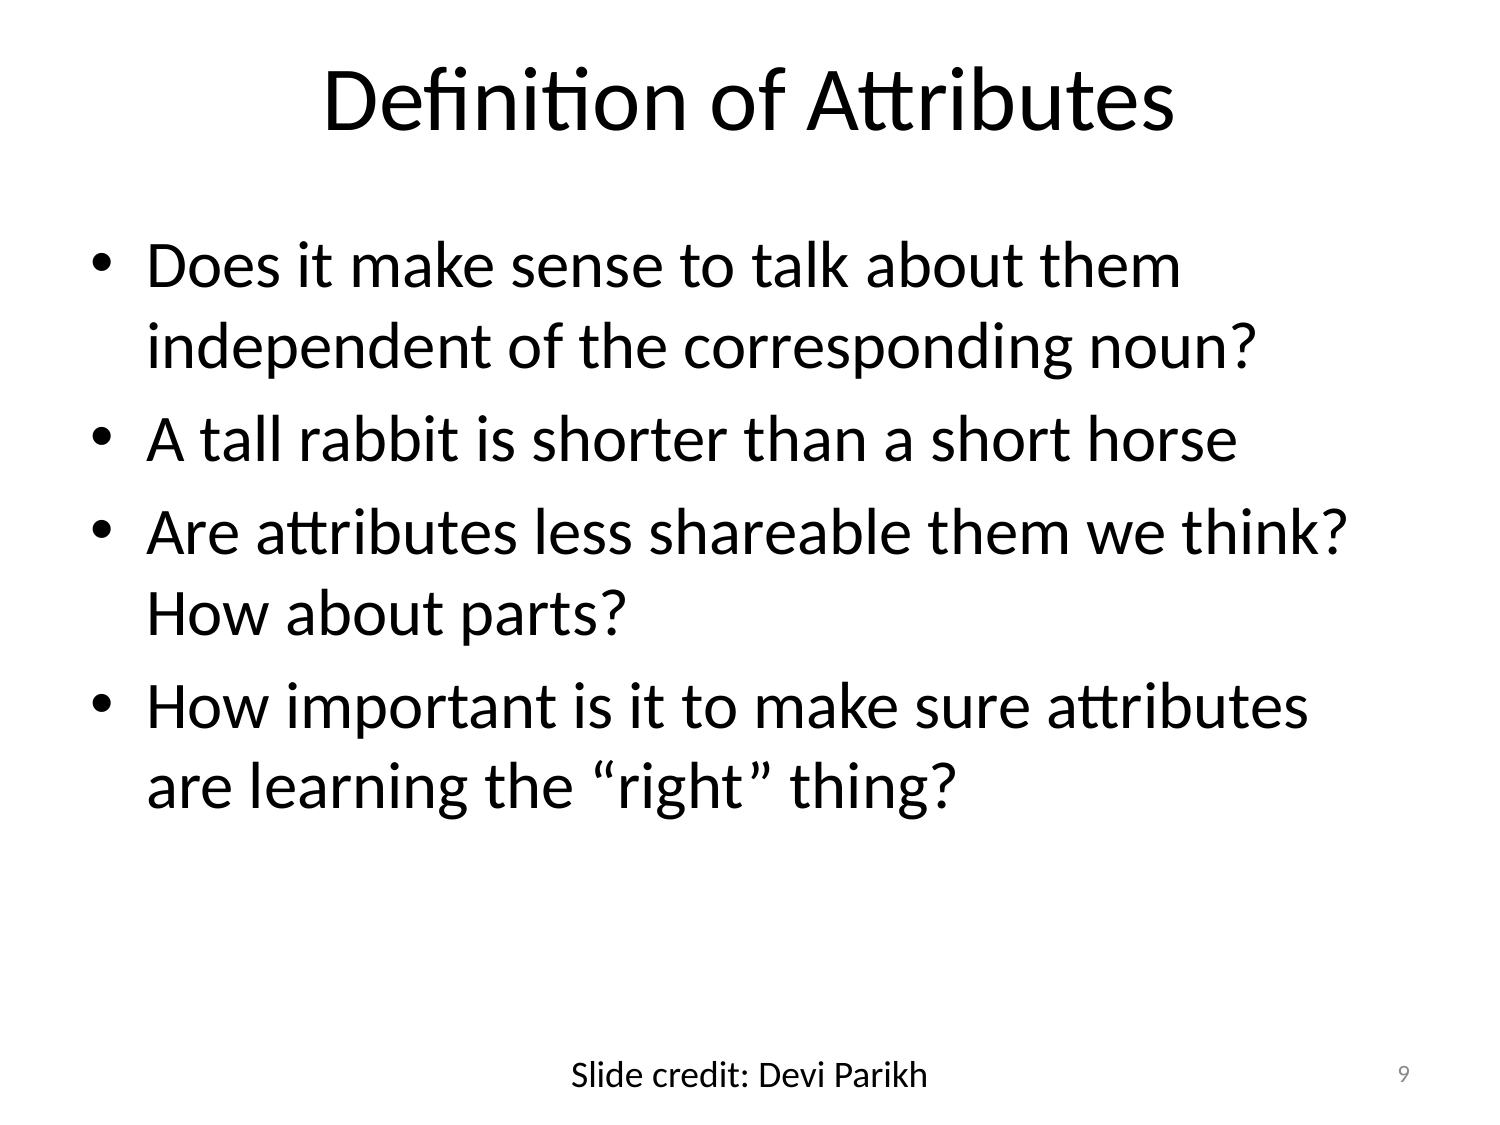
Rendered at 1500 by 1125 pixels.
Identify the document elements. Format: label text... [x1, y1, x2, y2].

list Does it make sense to talk about them independent of the corresponding noun? A tall rabbit is shorter than a short horse Are attributes less shareable them we think? How about parts? How important is it to make sure attributes are learning the “right” thing? [75, 213, 1425, 1003]
text_box Slide credit: Devi Parikh [0, 1042, 1500, 1103]
title Definition of Attributes [75, 0, 1425, 188]
